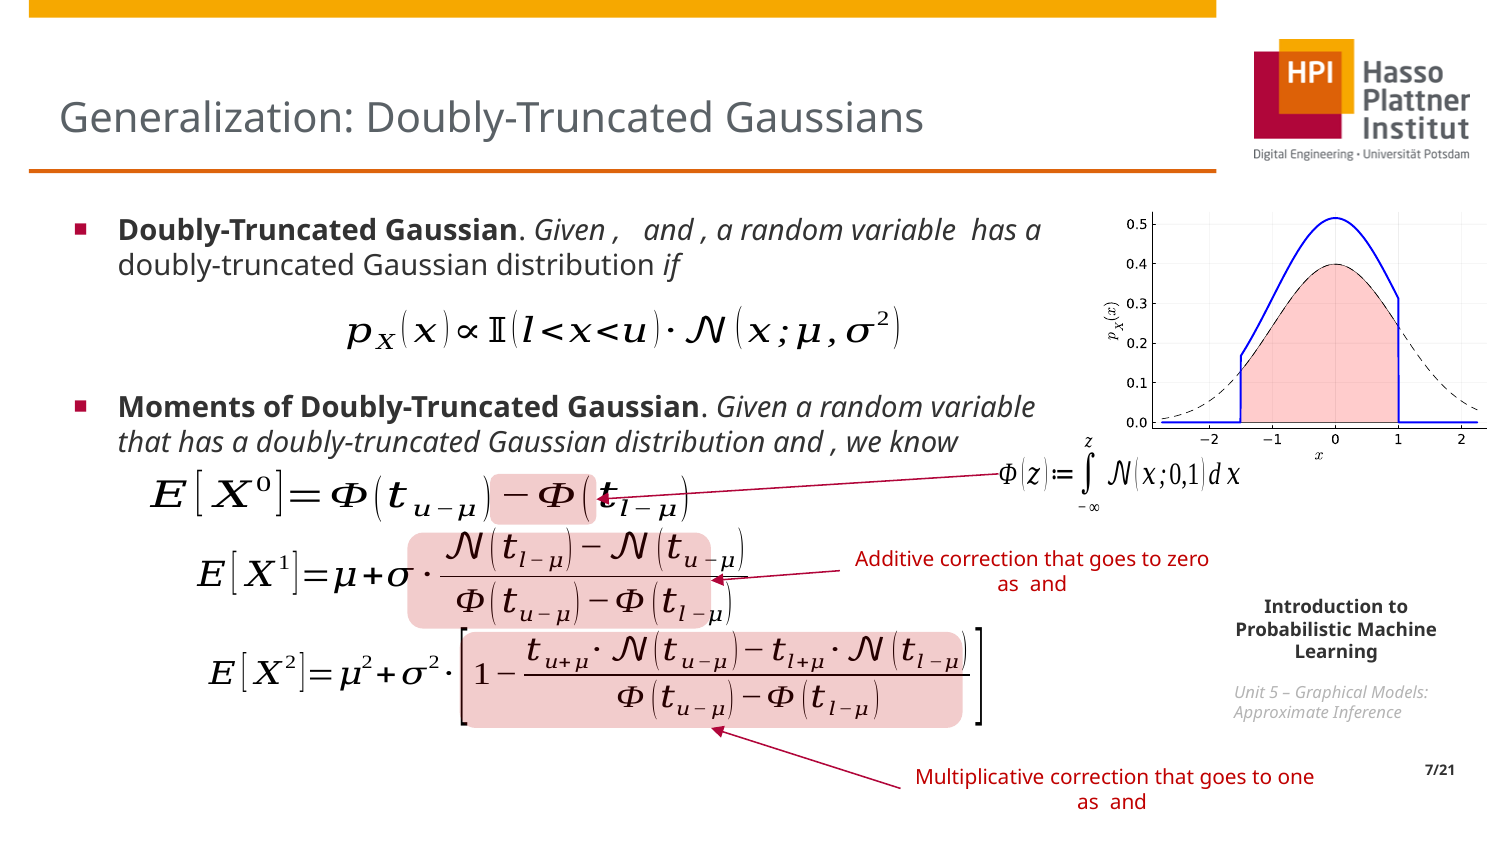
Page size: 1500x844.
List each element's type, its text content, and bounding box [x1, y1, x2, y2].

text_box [710, 727, 901, 789]
text_box [457, 629, 965, 731]
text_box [596, 473, 999, 500]
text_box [1103, 211, 1487, 460]
text_box [405, 530, 714, 631]
text_box [488, 471, 599, 527]
title Generalization: Doubly-Truncated Gaussians [58, 17, 1187, 170]
picture [1254, 39, 1470, 161]
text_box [710, 570, 841, 581]
